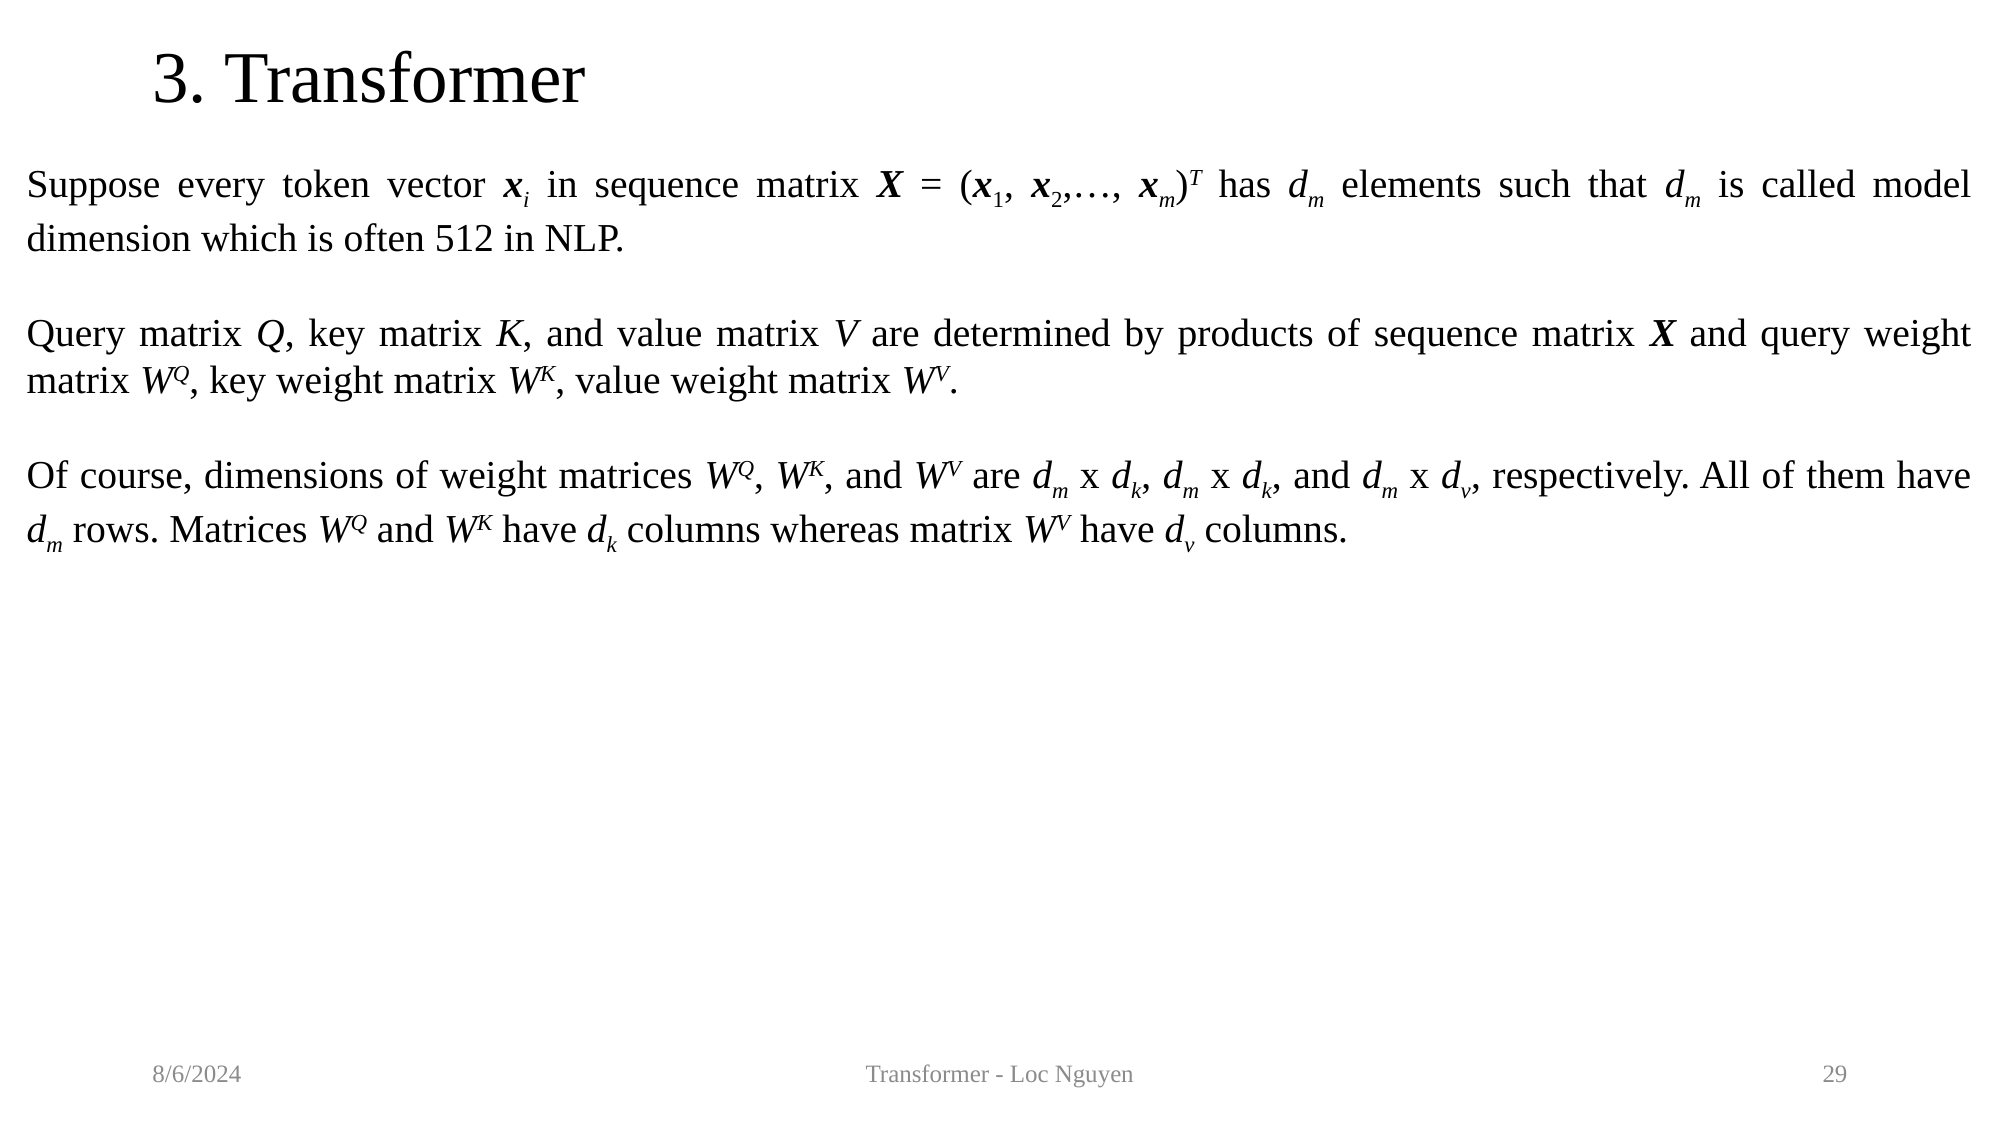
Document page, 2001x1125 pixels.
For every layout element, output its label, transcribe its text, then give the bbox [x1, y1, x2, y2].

title 3. Transformer [137, 19, 1863, 128]
slide_number 29 [1412, 1042, 1863, 1103]
footer Transformer - Loc Nguyen [662, 1042, 1338, 1103]
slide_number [137, 1042, 588, 1103]
